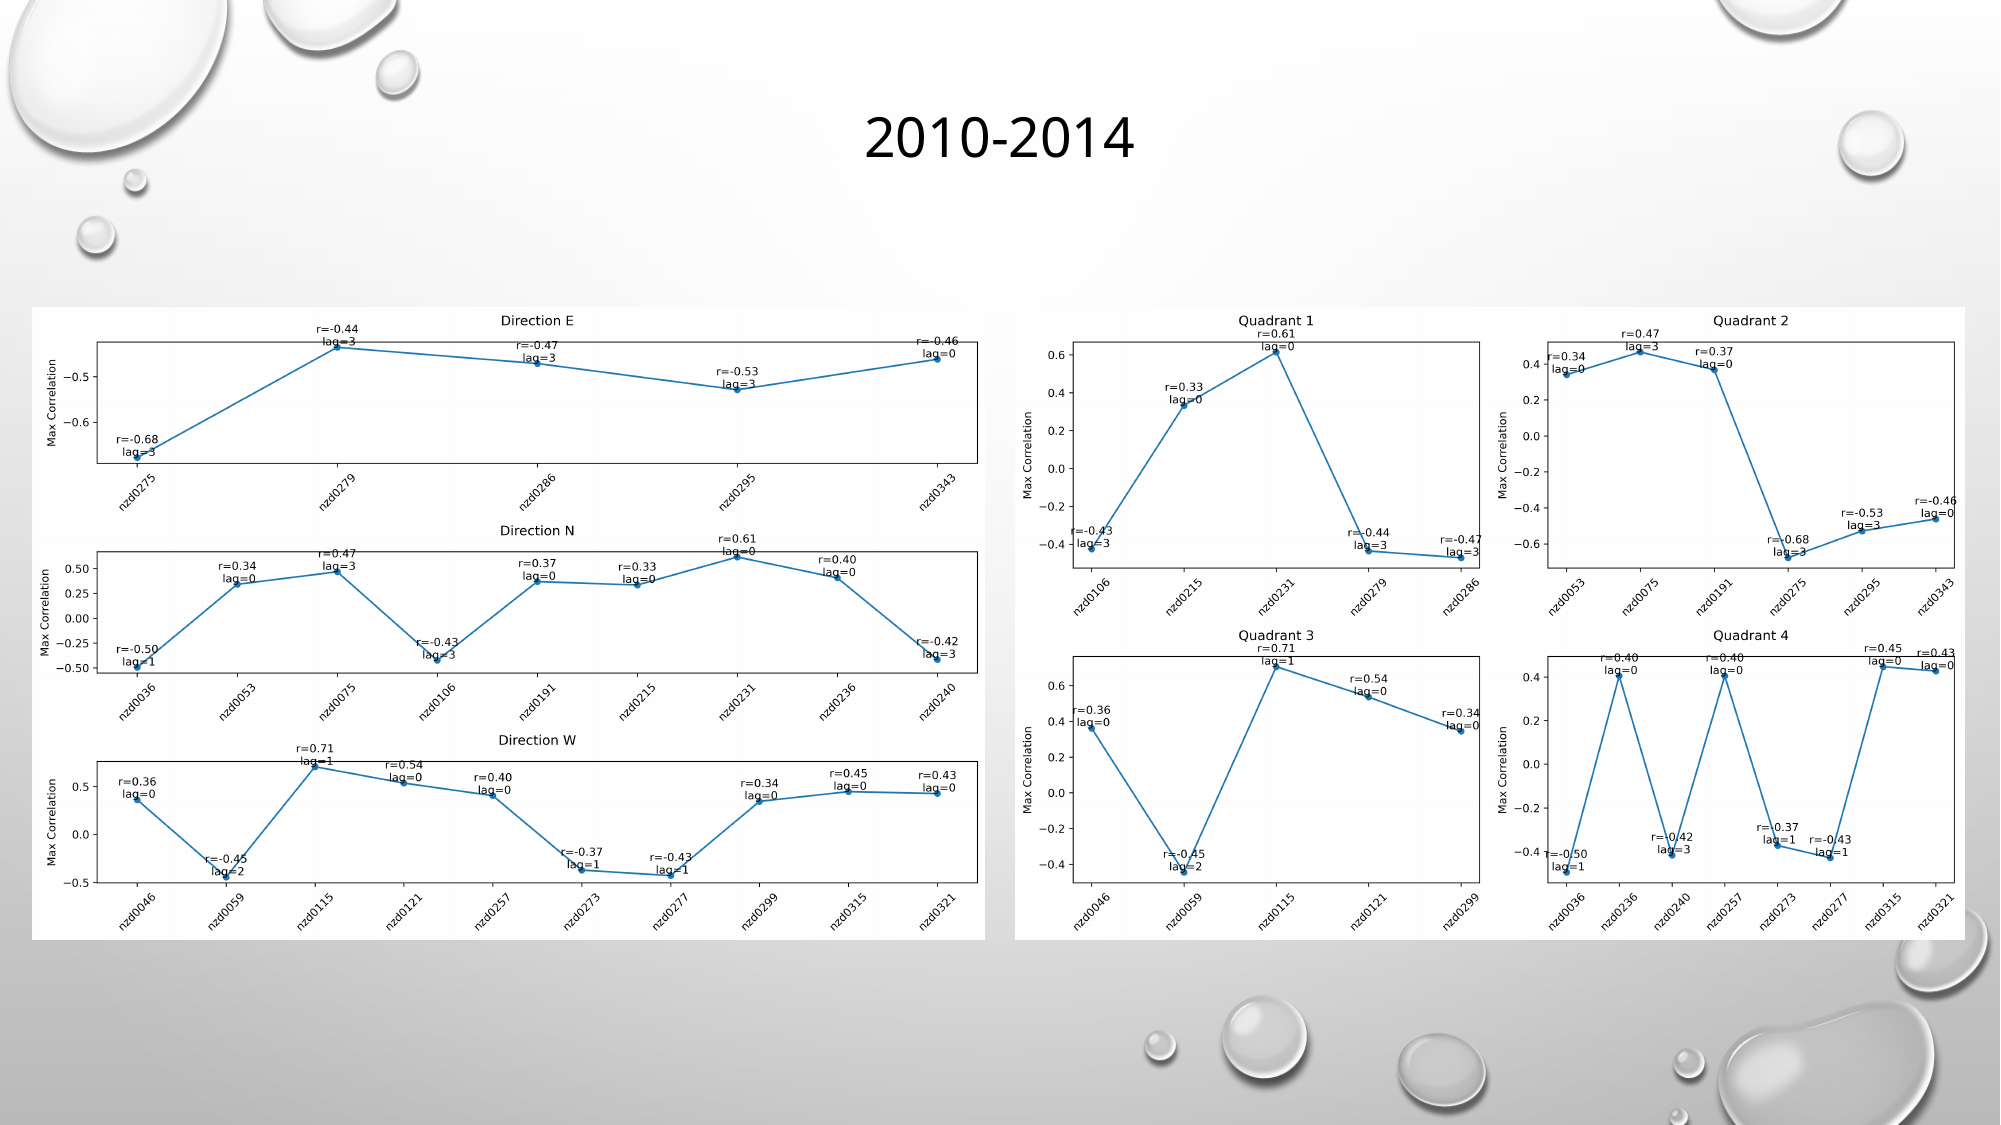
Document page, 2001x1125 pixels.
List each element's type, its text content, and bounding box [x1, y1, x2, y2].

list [1015, 307, 1965, 940]
picture [0, 0, 2000, 1125]
title 2010-2014 [149, 101, 1851, 177]
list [32, 307, 985, 940]
